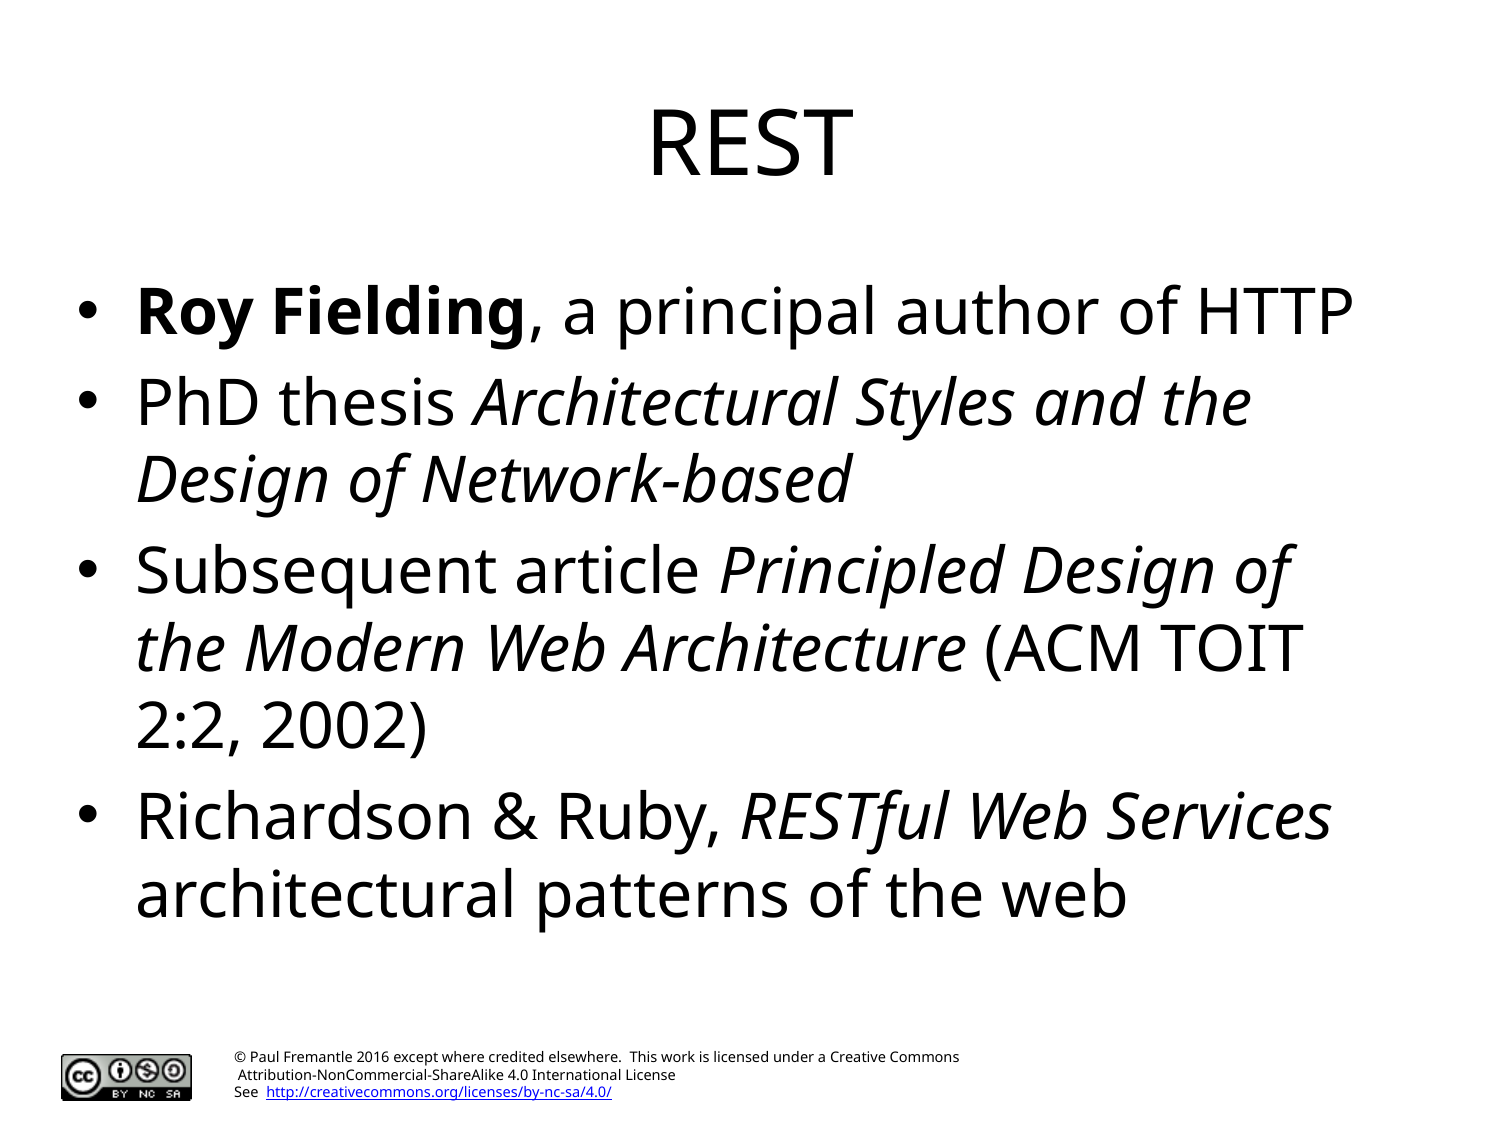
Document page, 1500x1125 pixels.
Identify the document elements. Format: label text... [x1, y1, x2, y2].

list Roy Fielding, a principal author of HTTP PhD thesis Architectural Styles and the Design of Network-based Subsequent article Principled Design of the Modern Web Architecture (ACM TOIT 2:2, 2002) Richardson & Ruby, RESTful Web Services architectural patterns of the web [61, 262, 1412, 1005]
title REST [75, 45, 1425, 233]
picture [61, 1054, 192, 1101]
